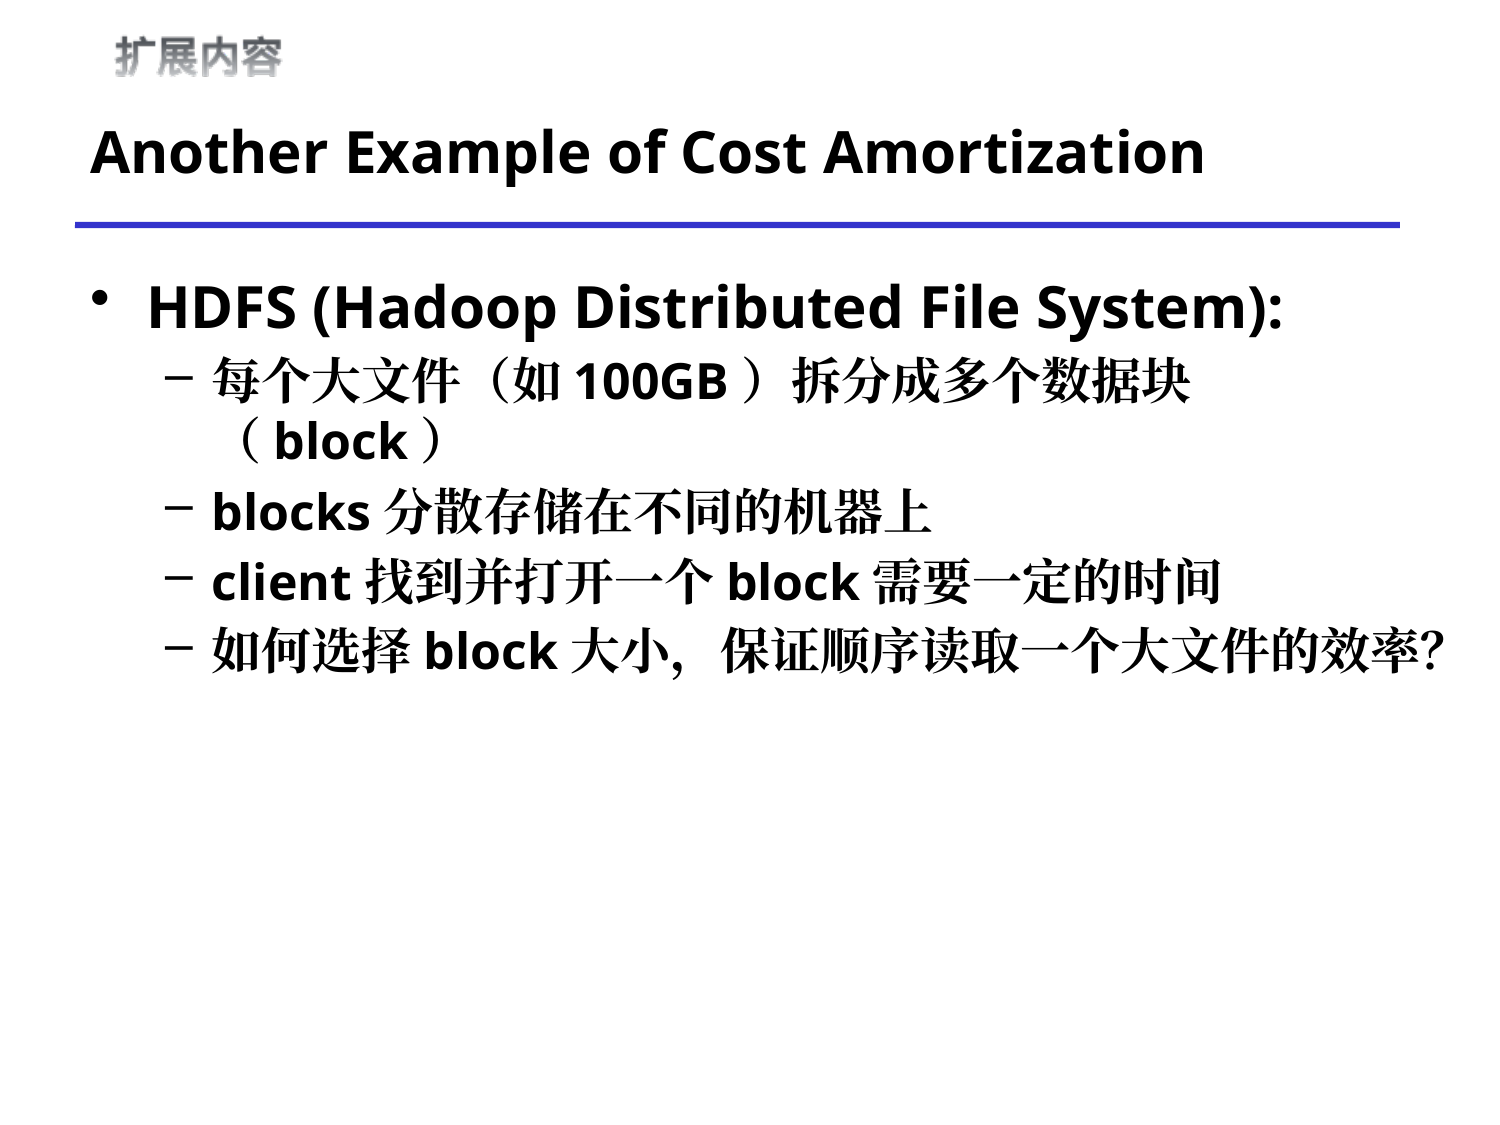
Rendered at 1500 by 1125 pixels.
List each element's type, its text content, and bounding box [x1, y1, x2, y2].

list HDFS (Hadoop Distributed File System): 每个大文件（如100GB）拆分成多个数据块（block） blocks分散存储在不同的机器上 client找到并打开一个block需要一定的时间 如何选择block大小，保证顺序读取一个大文件的效率？ [75, 262, 1438, 988]
title Another Example of Cost Amortization [75, 75, 1400, 225]
picture [99, 24, 380, 91]
